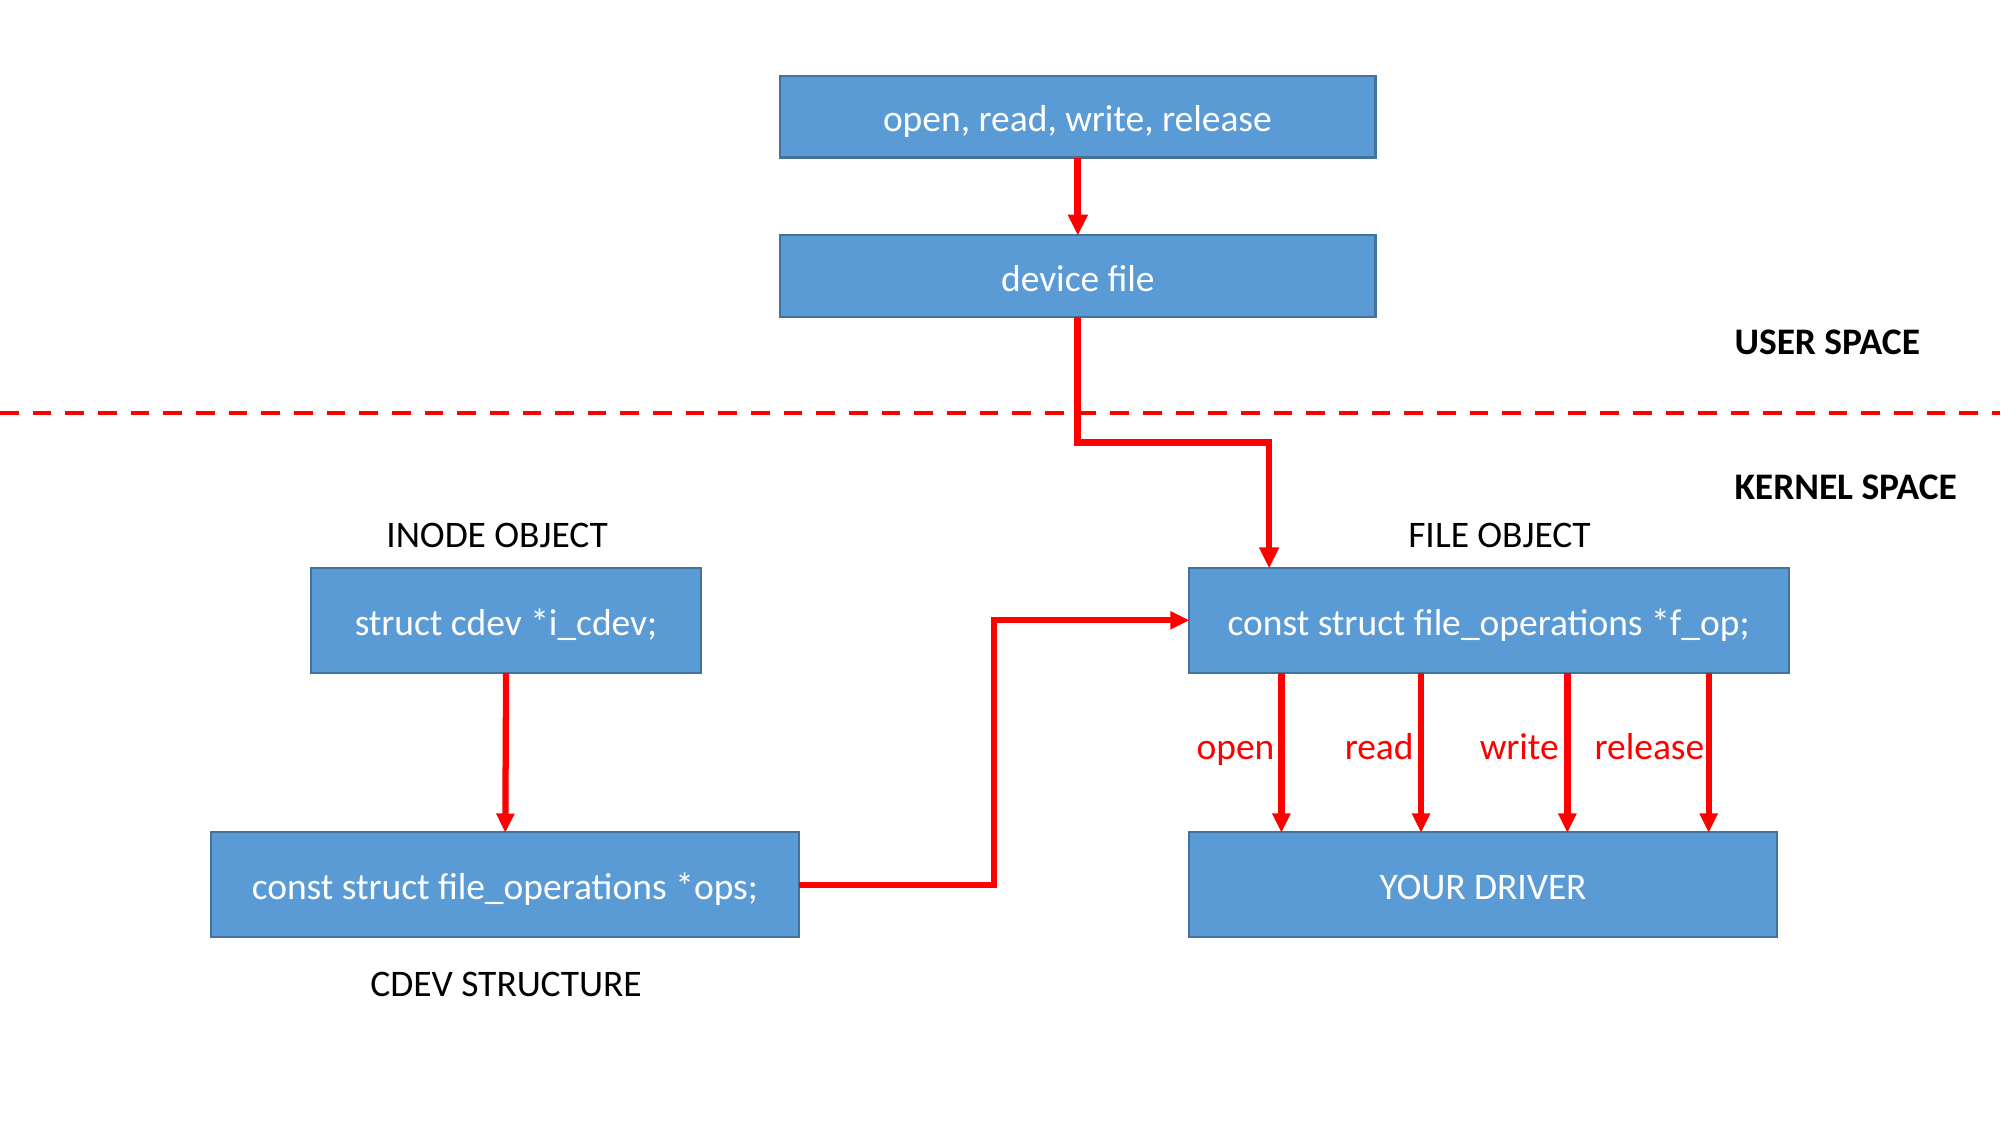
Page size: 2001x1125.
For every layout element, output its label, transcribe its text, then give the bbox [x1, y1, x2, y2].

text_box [211, 502, 1789, 1013]
text_box device file [779, 234, 1377, 318]
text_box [1047, 346, 1299, 539]
text_box USER SPACE [1719, 309, 2000, 370]
text_box open, read, write, release [779, 75, 1377, 159]
text_box KERNEL SPACE [1719, 454, 2000, 515]
